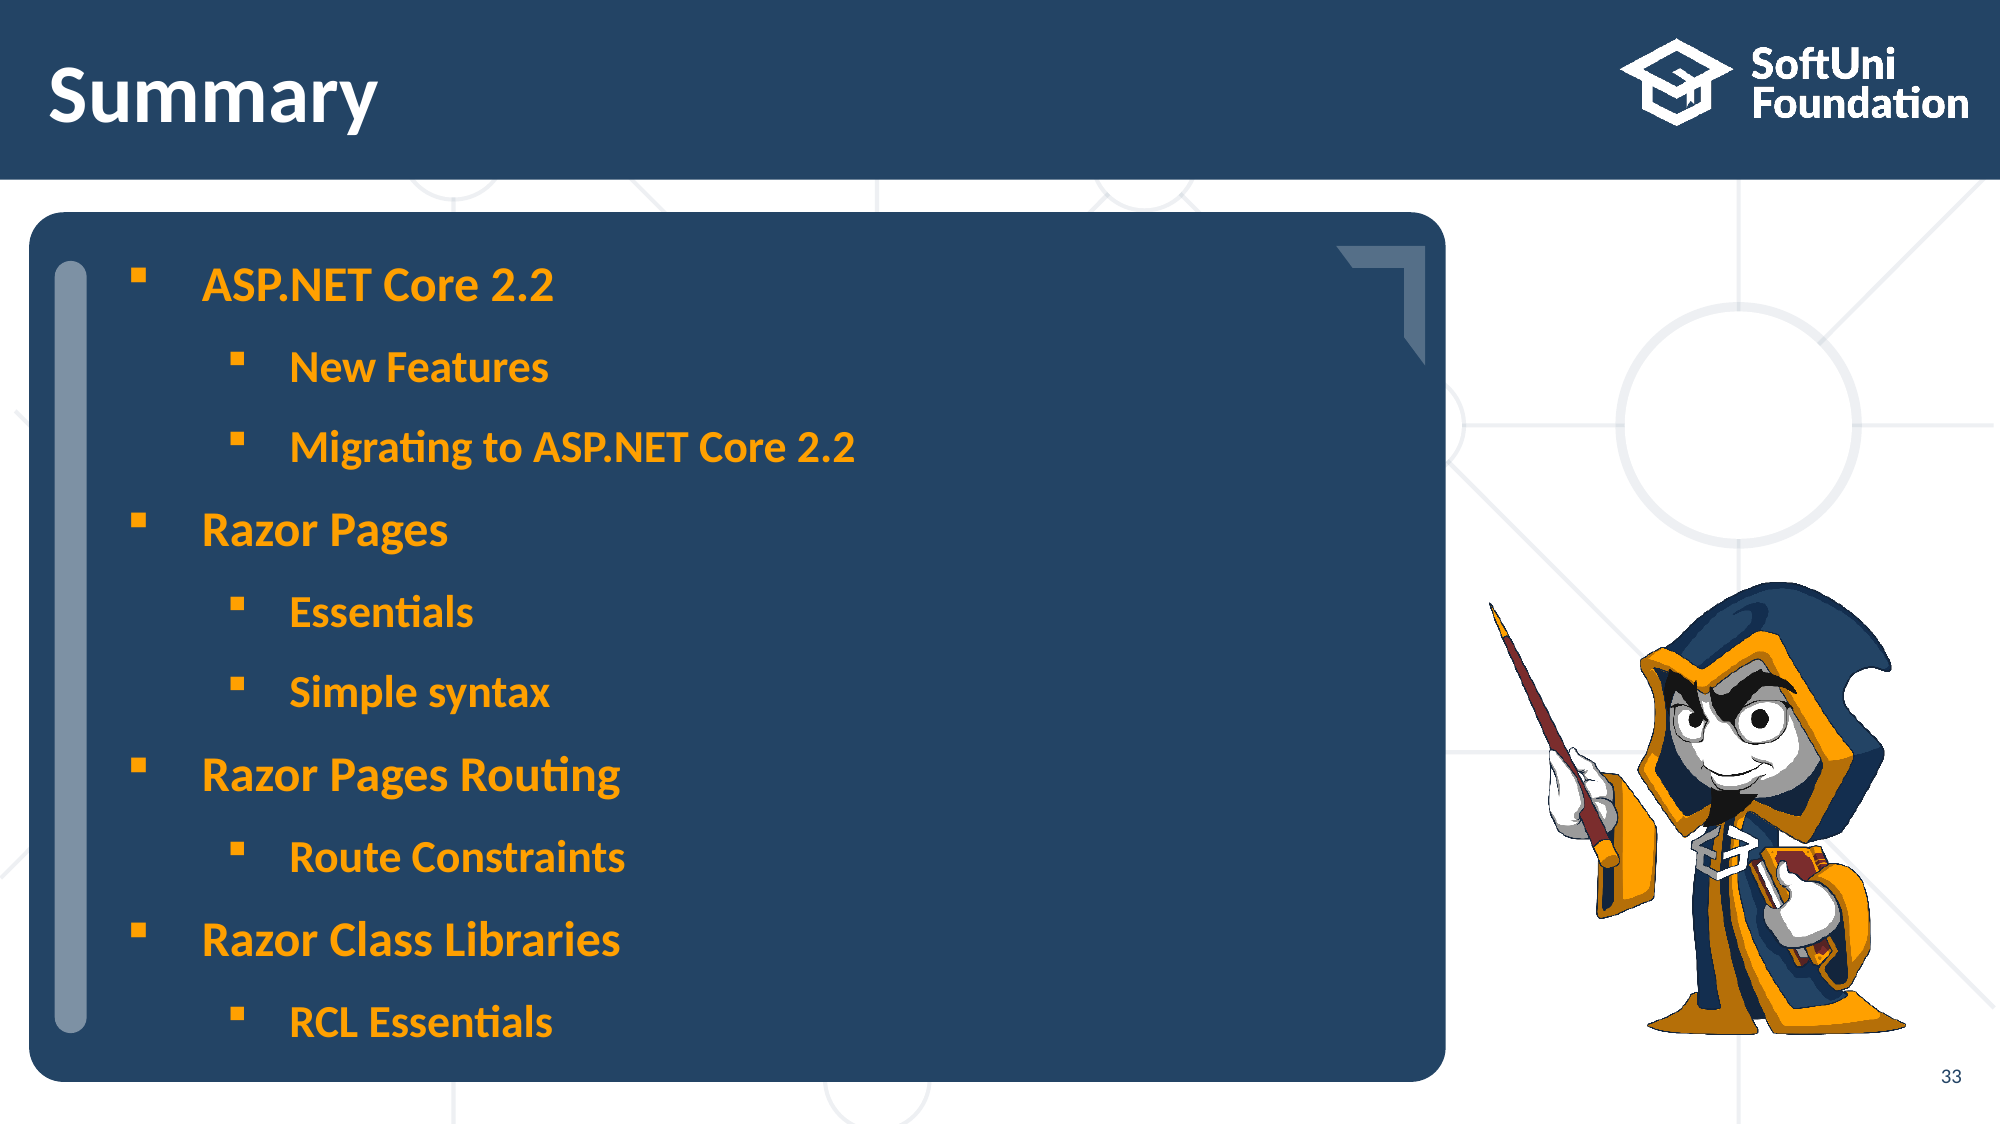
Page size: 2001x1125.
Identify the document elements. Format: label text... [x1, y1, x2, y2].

slide_number 33 [1897, 1049, 1968, 1101]
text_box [28, 211, 1446, 1083]
picture [1473, 541, 1947, 1054]
title Summary [31, 16, 1591, 162]
picture [1619, 38, 1968, 126]
